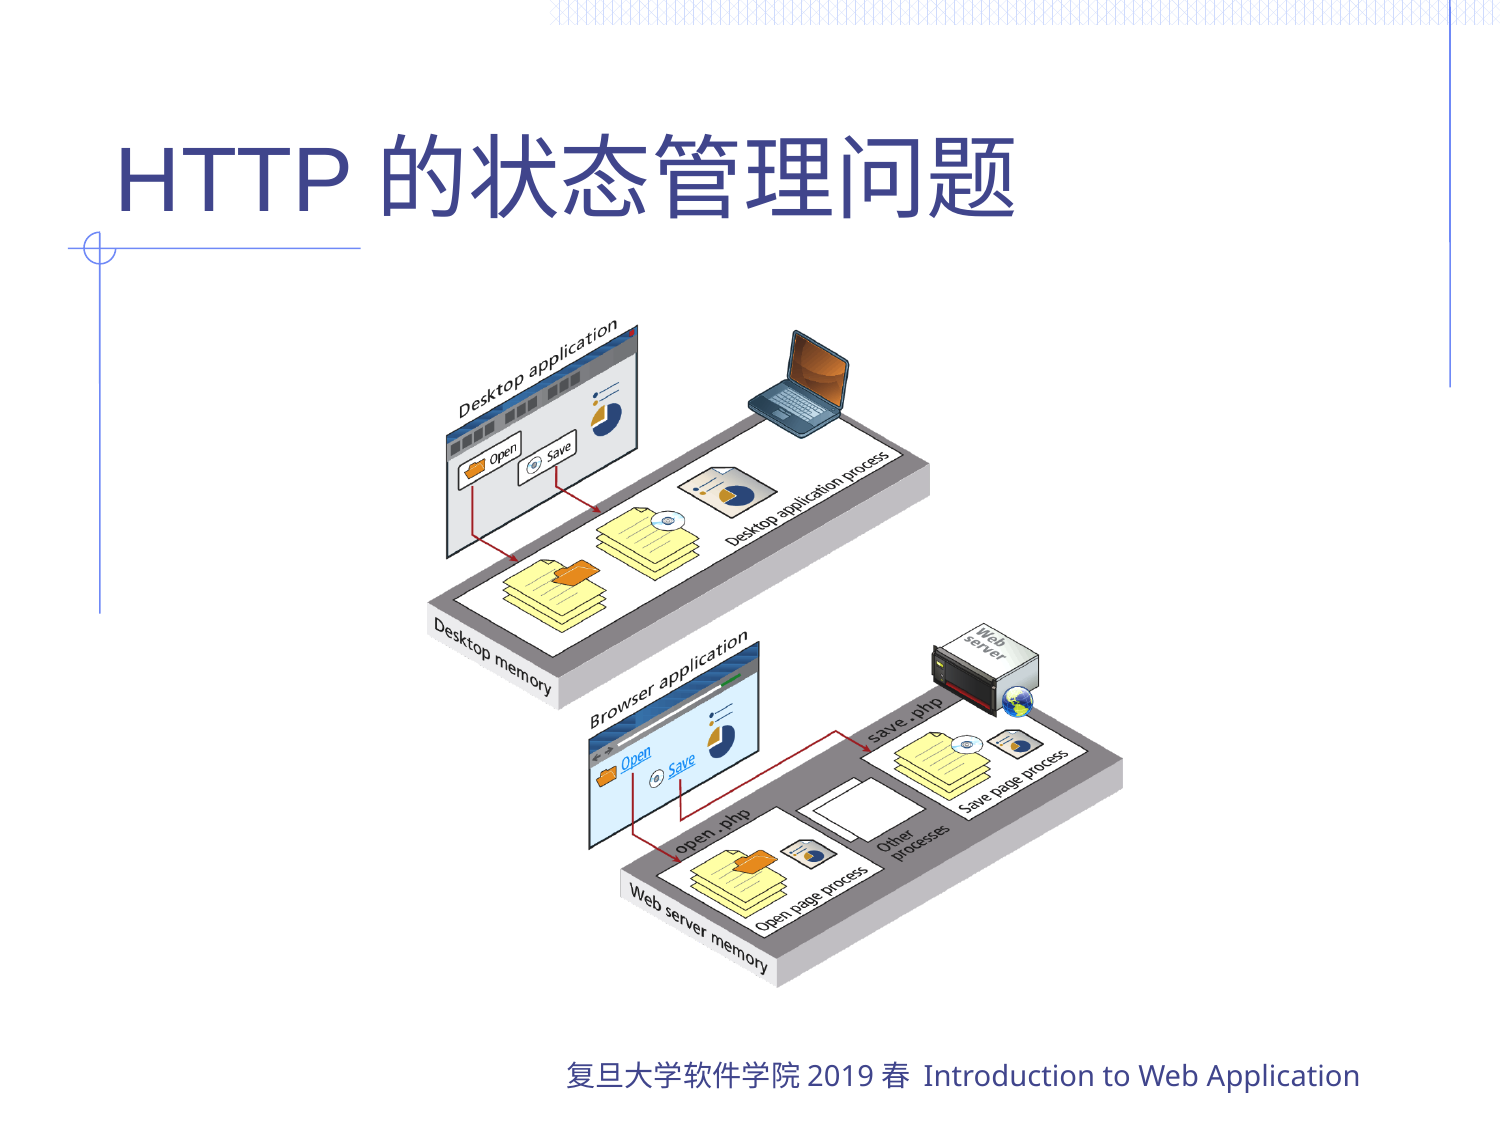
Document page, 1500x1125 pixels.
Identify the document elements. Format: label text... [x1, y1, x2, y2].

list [426, 312, 1124, 988]
title HTTP的状态管理问题 [99, 50, 1375, 238]
